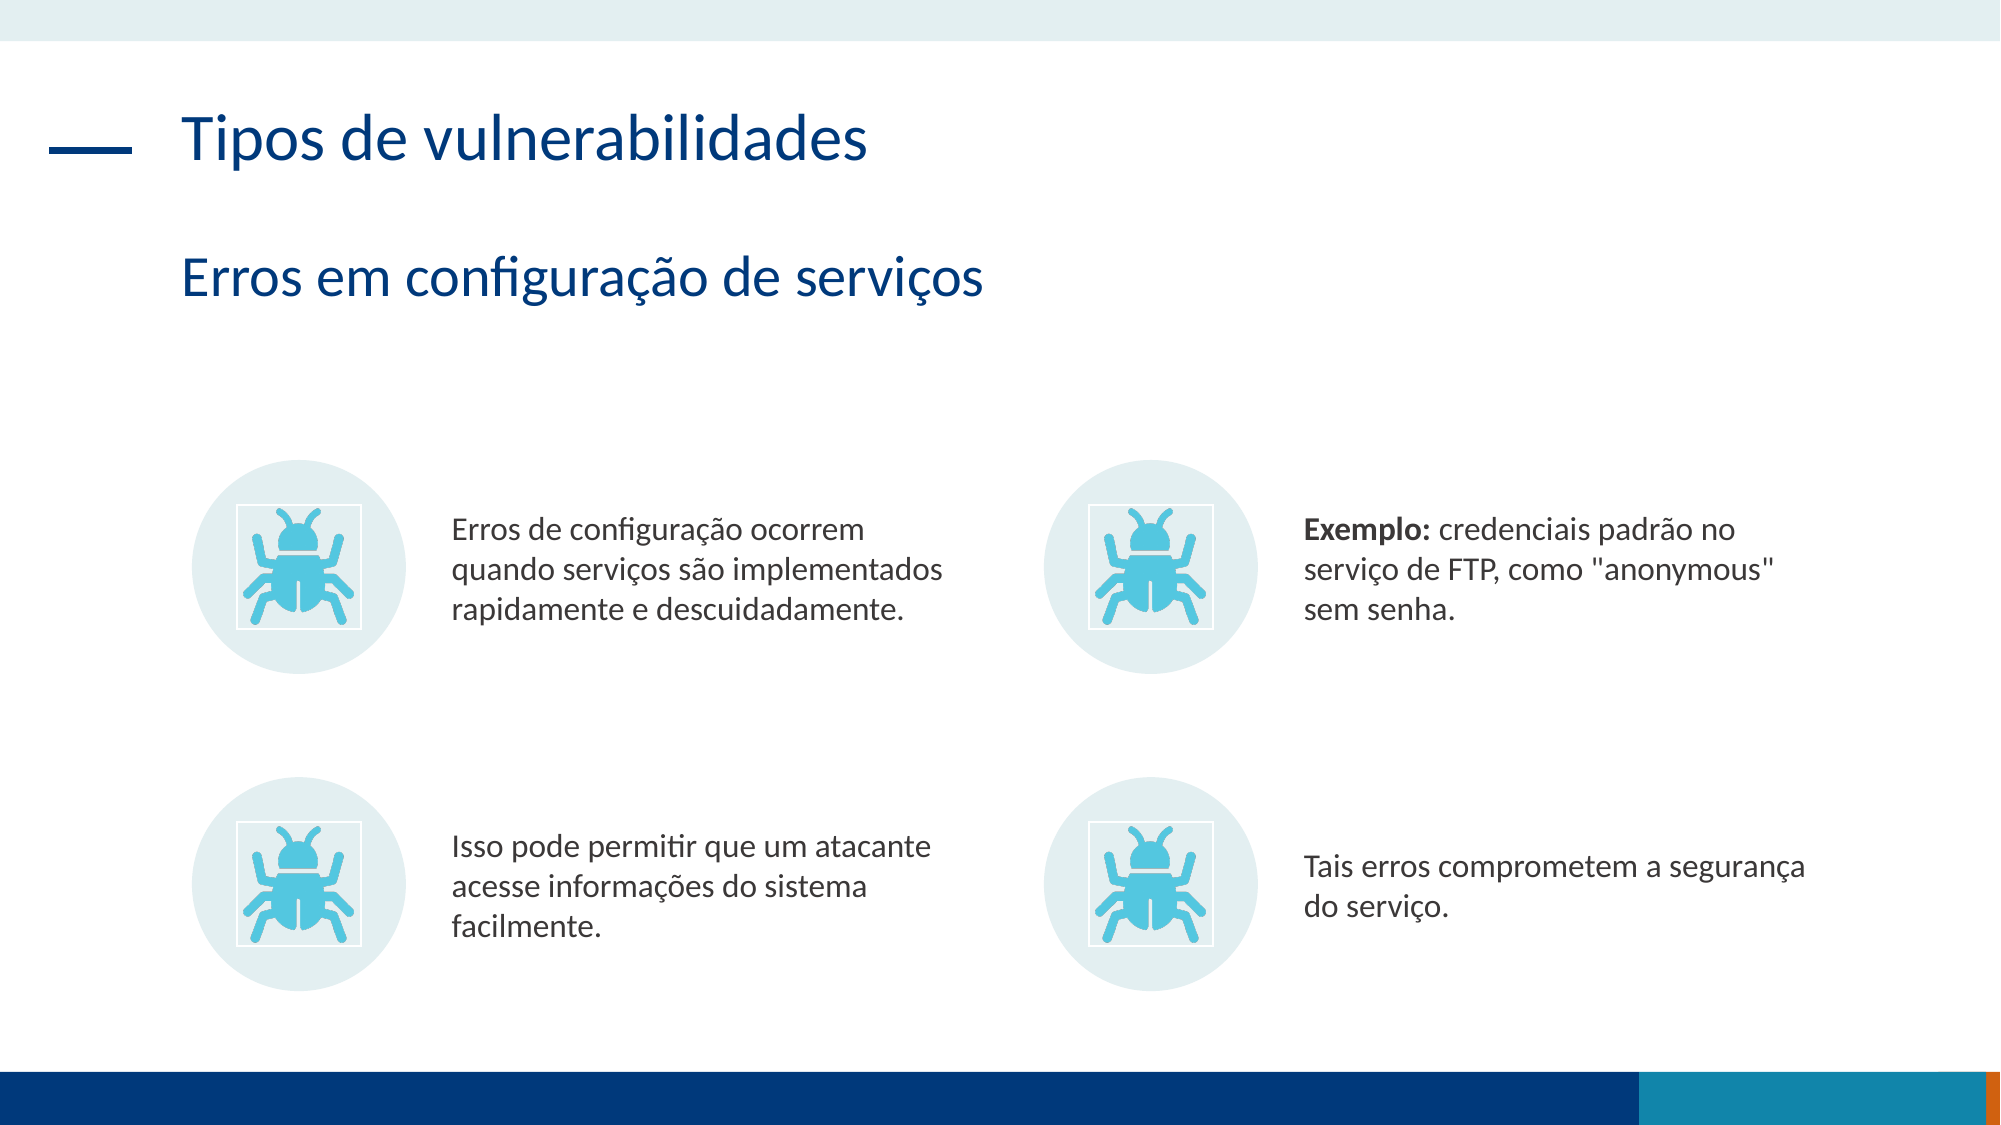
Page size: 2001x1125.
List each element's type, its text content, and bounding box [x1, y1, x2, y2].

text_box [167, 421, 1833, 1030]
list Tipos de vulnerabilidades [167, 95, 1833, 237]
list Erros em configuração de serviços [167, 238, 1833, 380]
